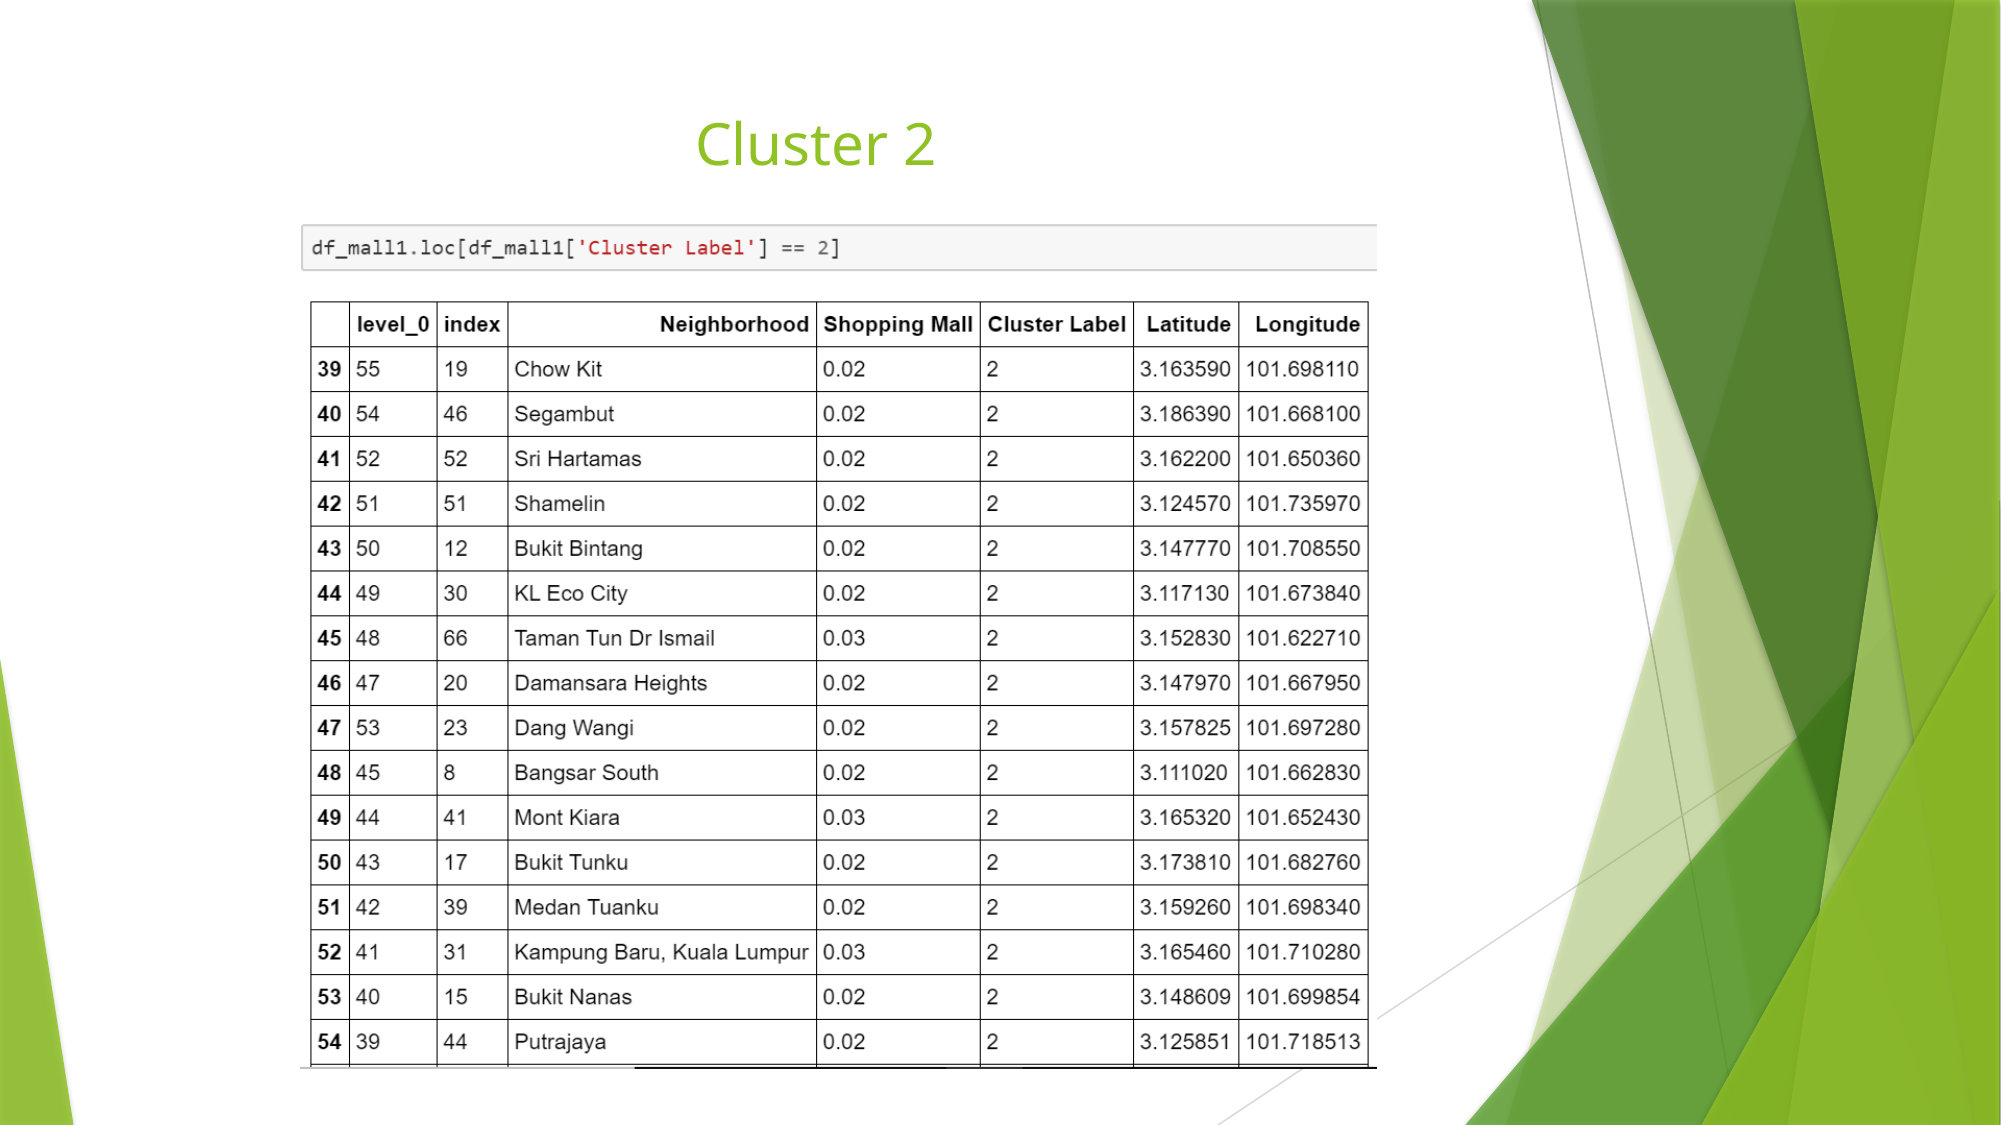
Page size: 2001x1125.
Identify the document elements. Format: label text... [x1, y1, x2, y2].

title Cluster 2 [111, 99, 1522, 317]
picture [299, 218, 1378, 1069]
